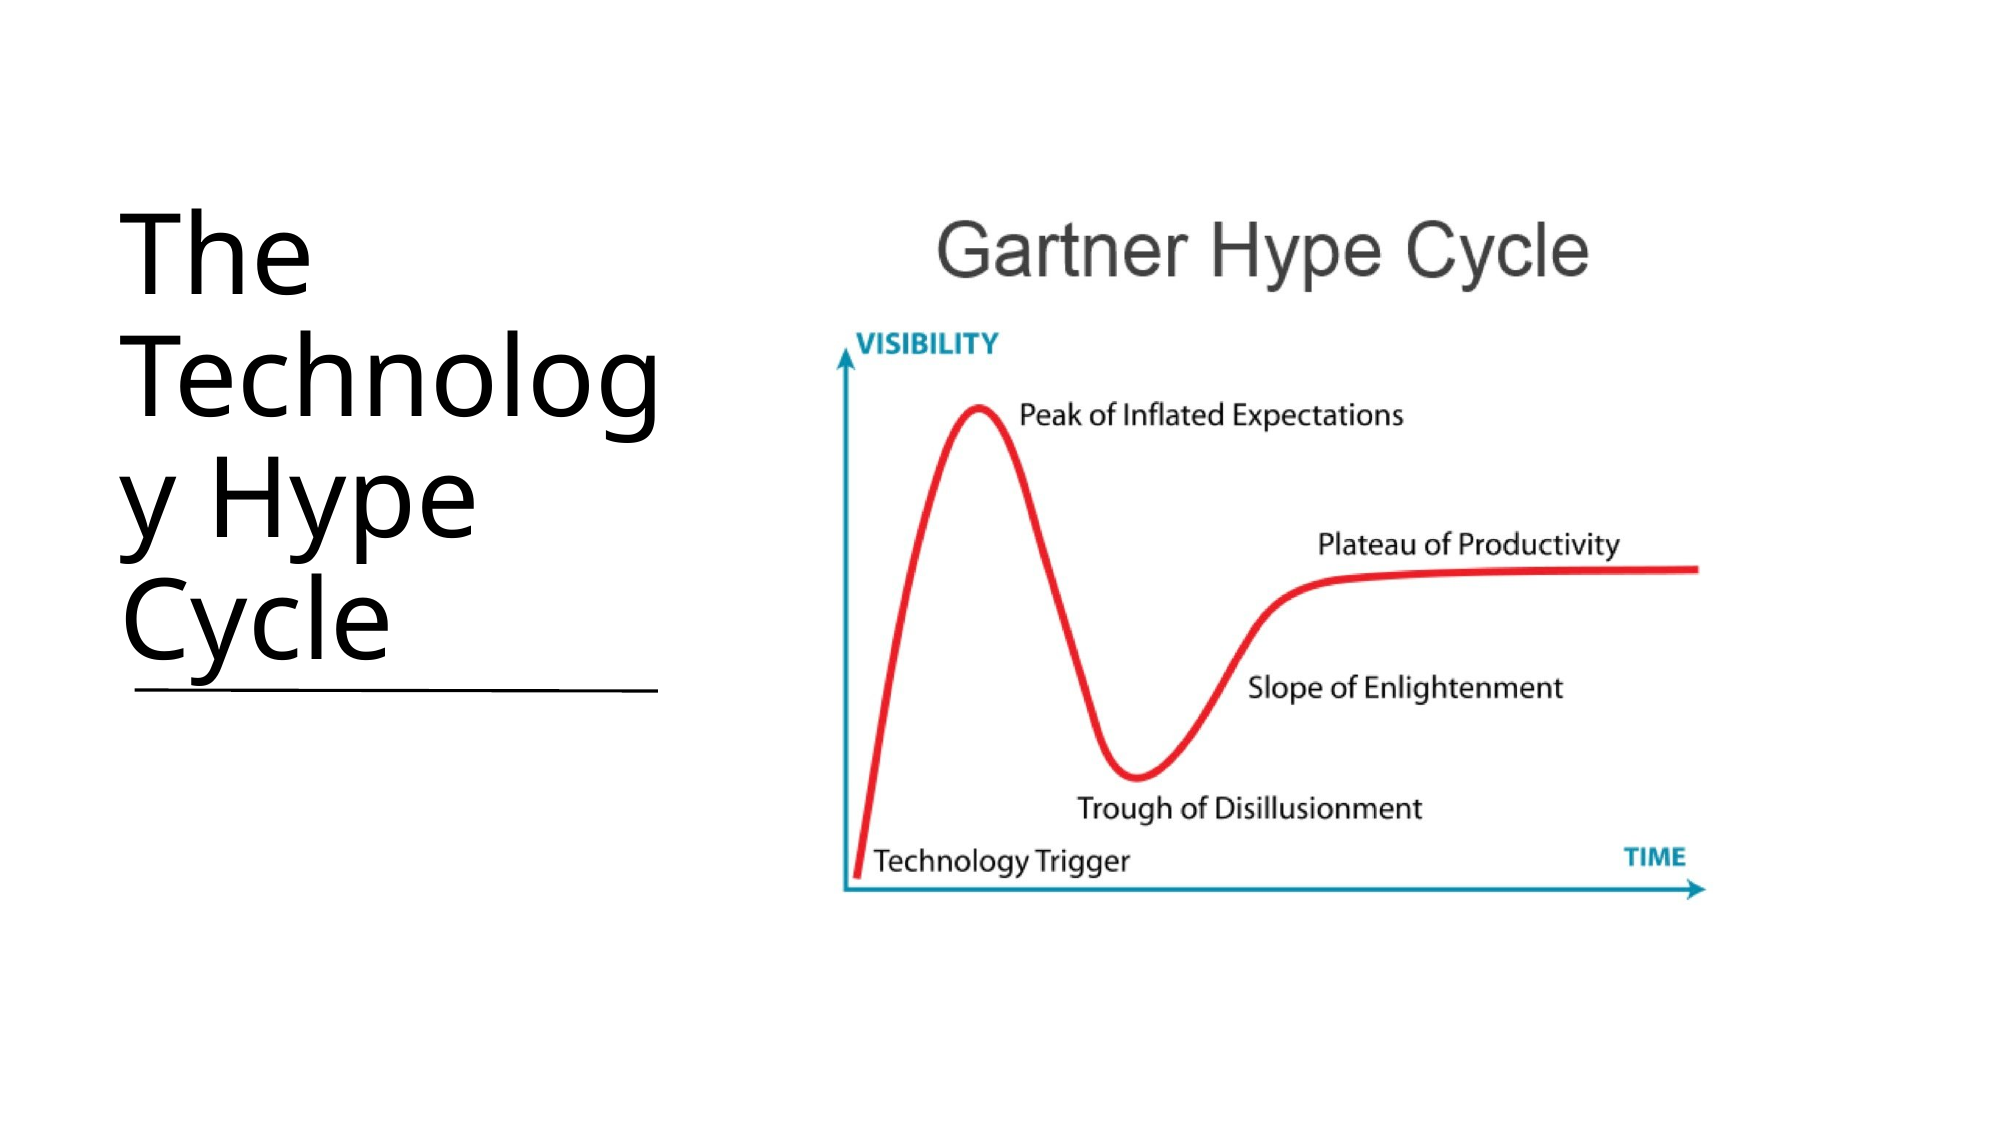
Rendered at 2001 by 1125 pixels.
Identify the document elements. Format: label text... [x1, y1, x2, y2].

text_box The Technology Hype Cycle [104, 104, 691, 691]
picture [762, 188, 1948, 933]
